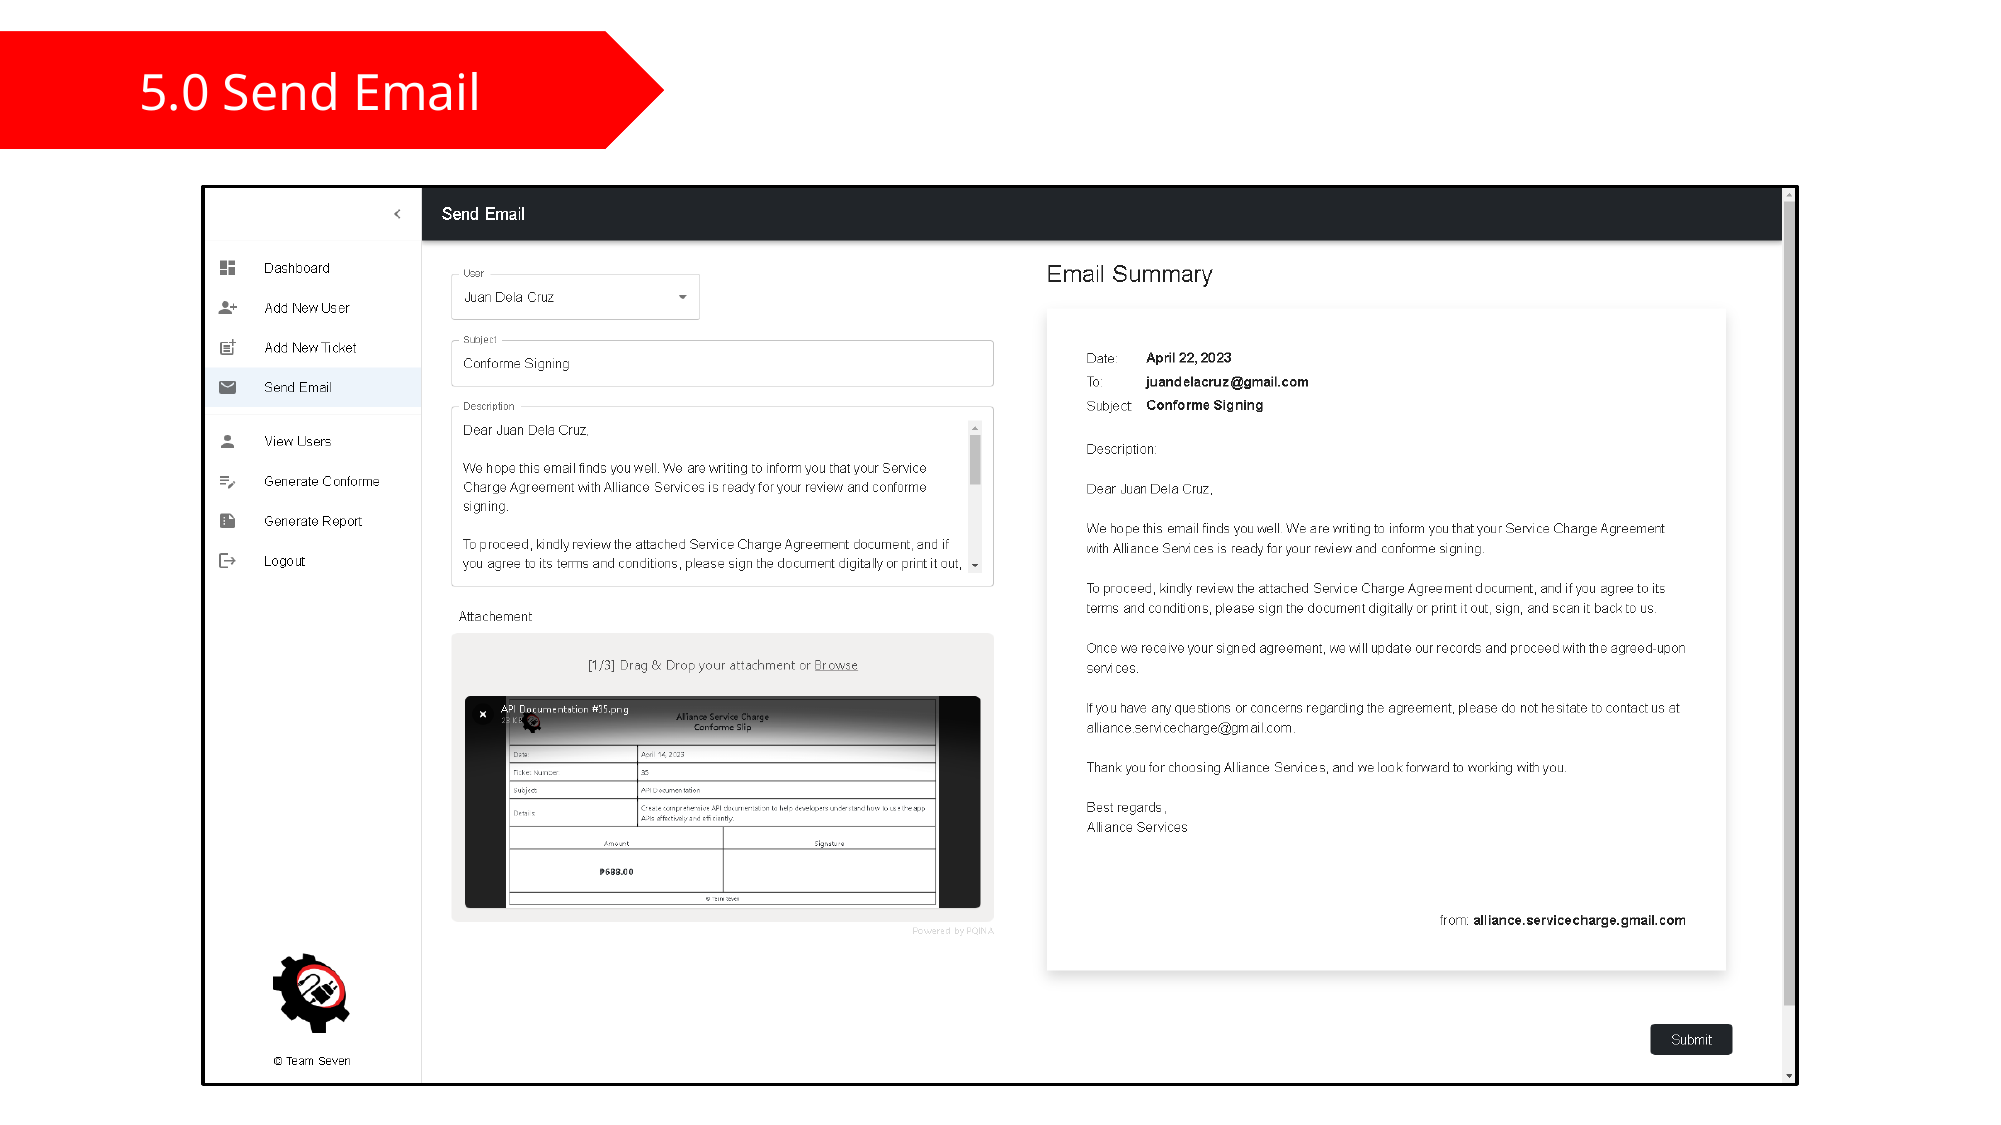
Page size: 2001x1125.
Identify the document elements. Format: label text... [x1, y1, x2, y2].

text_box 5.0 Send Email [0, 30, 666, 150]
picture [204, 187, 1796, 1083]
